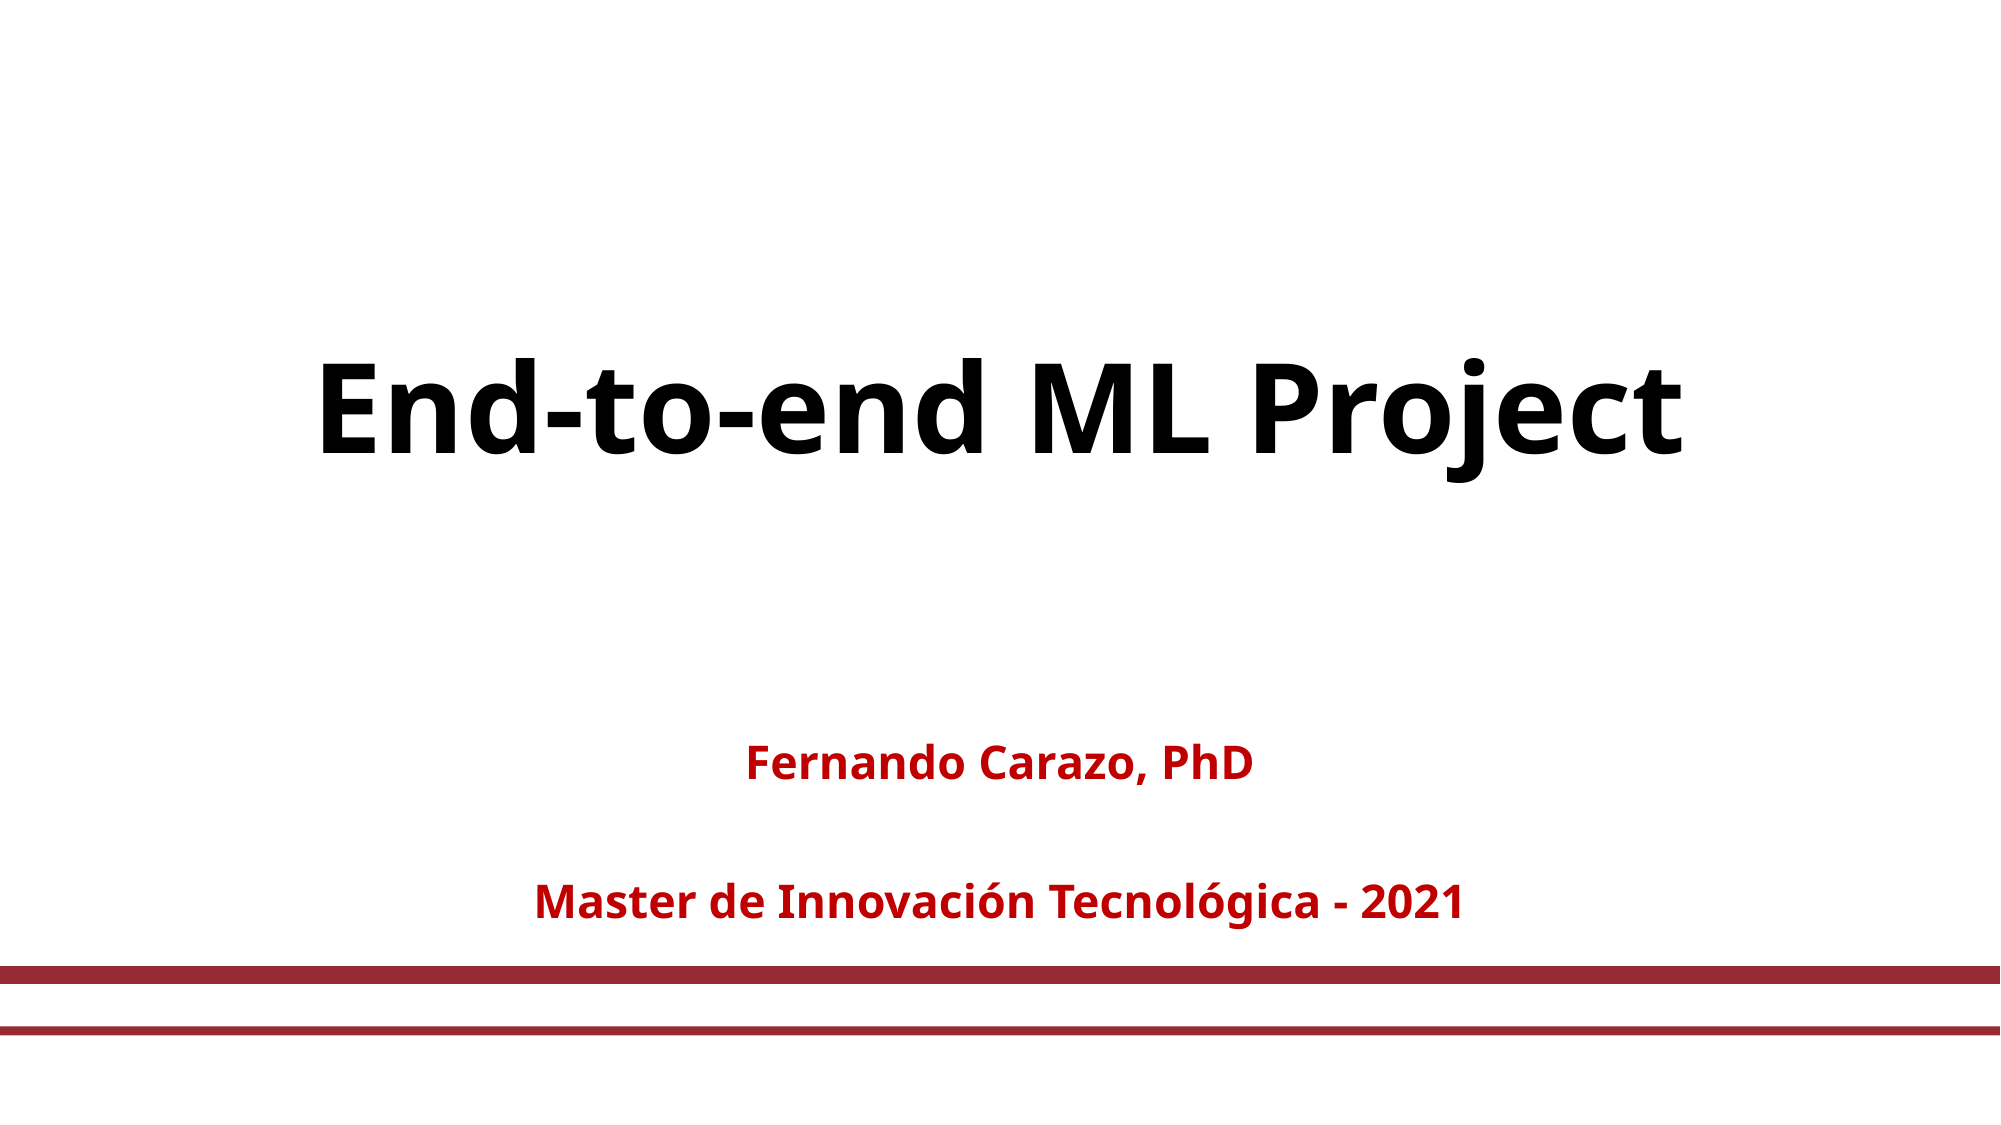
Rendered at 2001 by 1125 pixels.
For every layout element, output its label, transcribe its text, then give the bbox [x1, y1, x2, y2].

subtitle Fernando Carazo, PhD Master de Innovación Tecnológica - 2021 [518, 732, 1482, 954]
title End-to-end ML Project [69, 268, 1931, 588]
